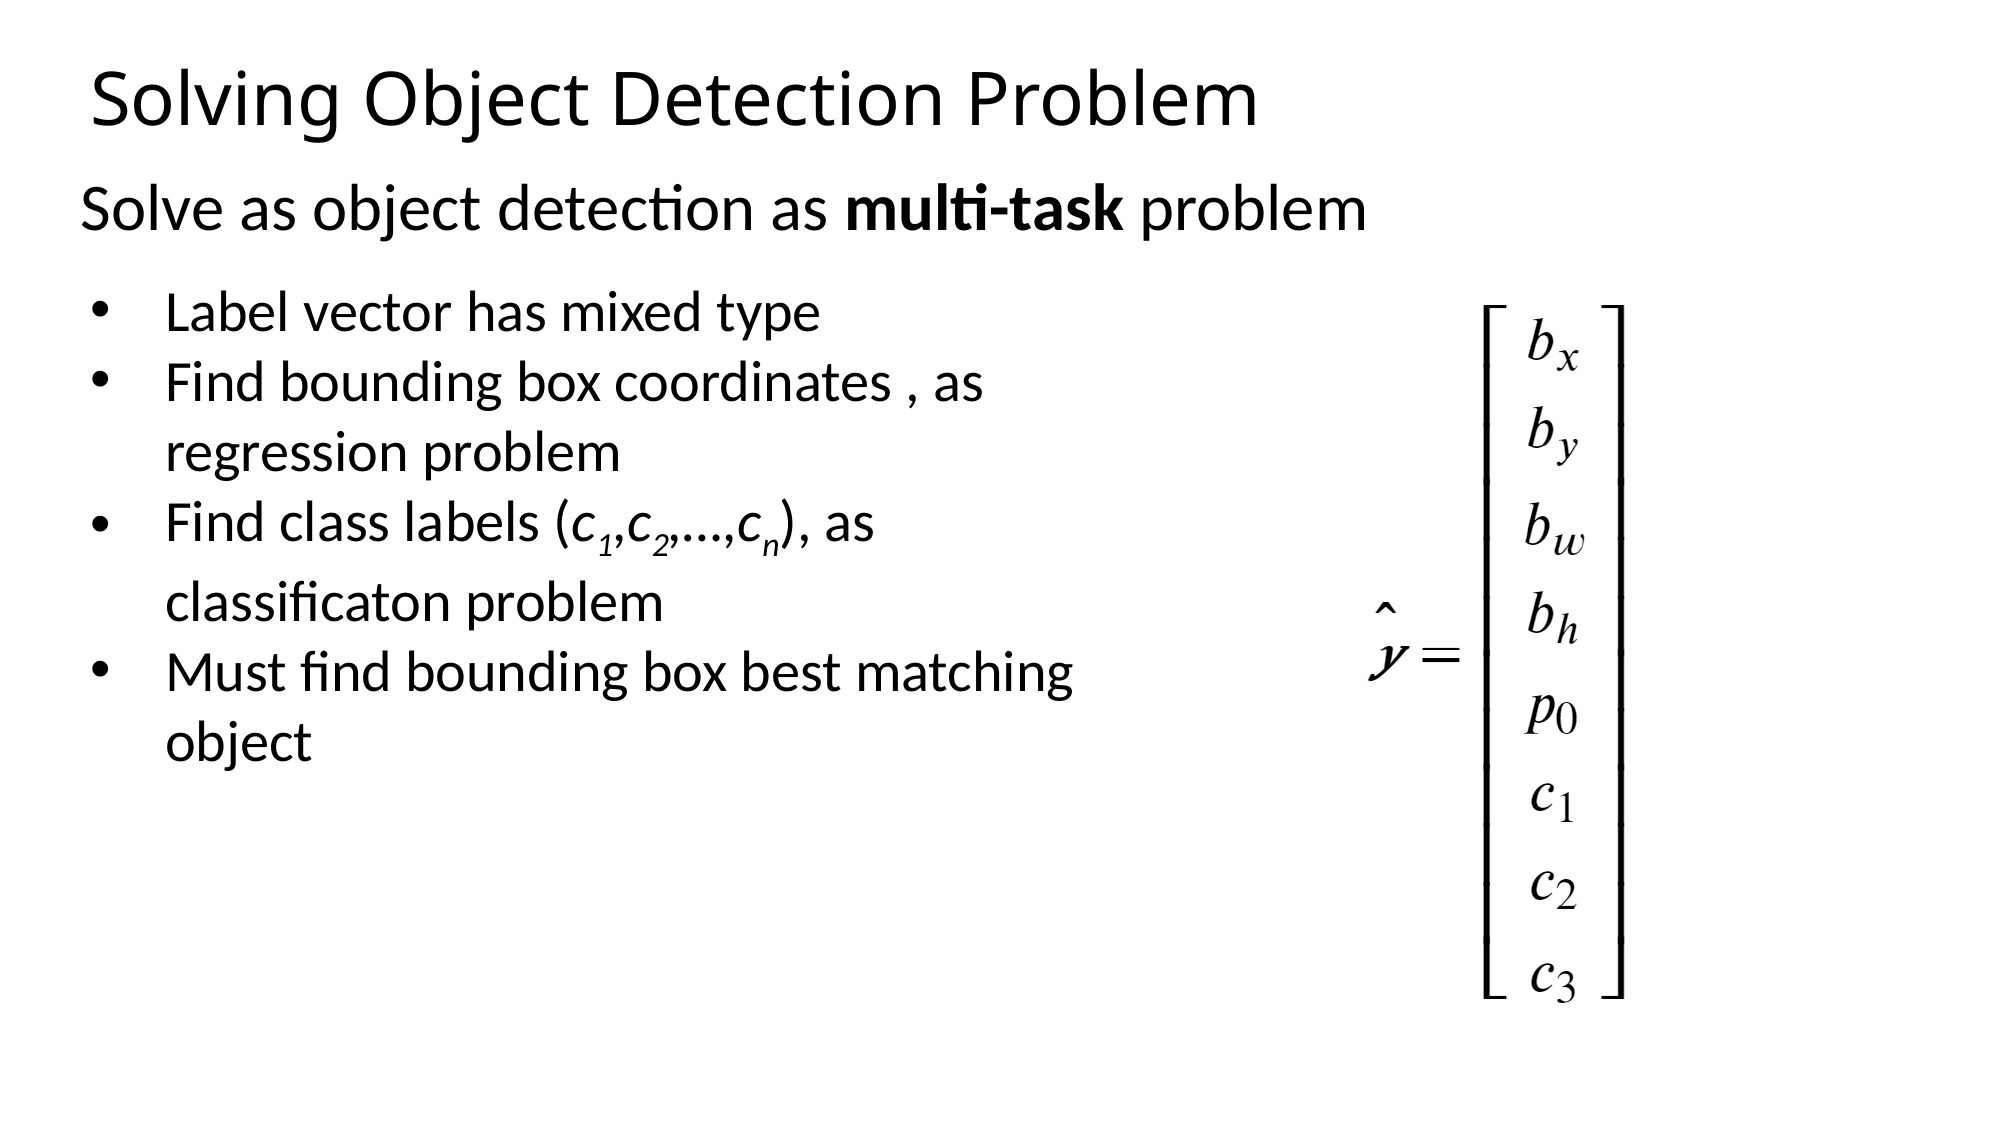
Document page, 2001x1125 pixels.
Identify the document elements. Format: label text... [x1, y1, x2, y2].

text_box Solving Object Detection Problem [75, 54, 1966, 150]
picture [1361, 292, 1638, 1008]
text_box Solve as object detection as multi-task problem [65, 155, 1880, 251]
